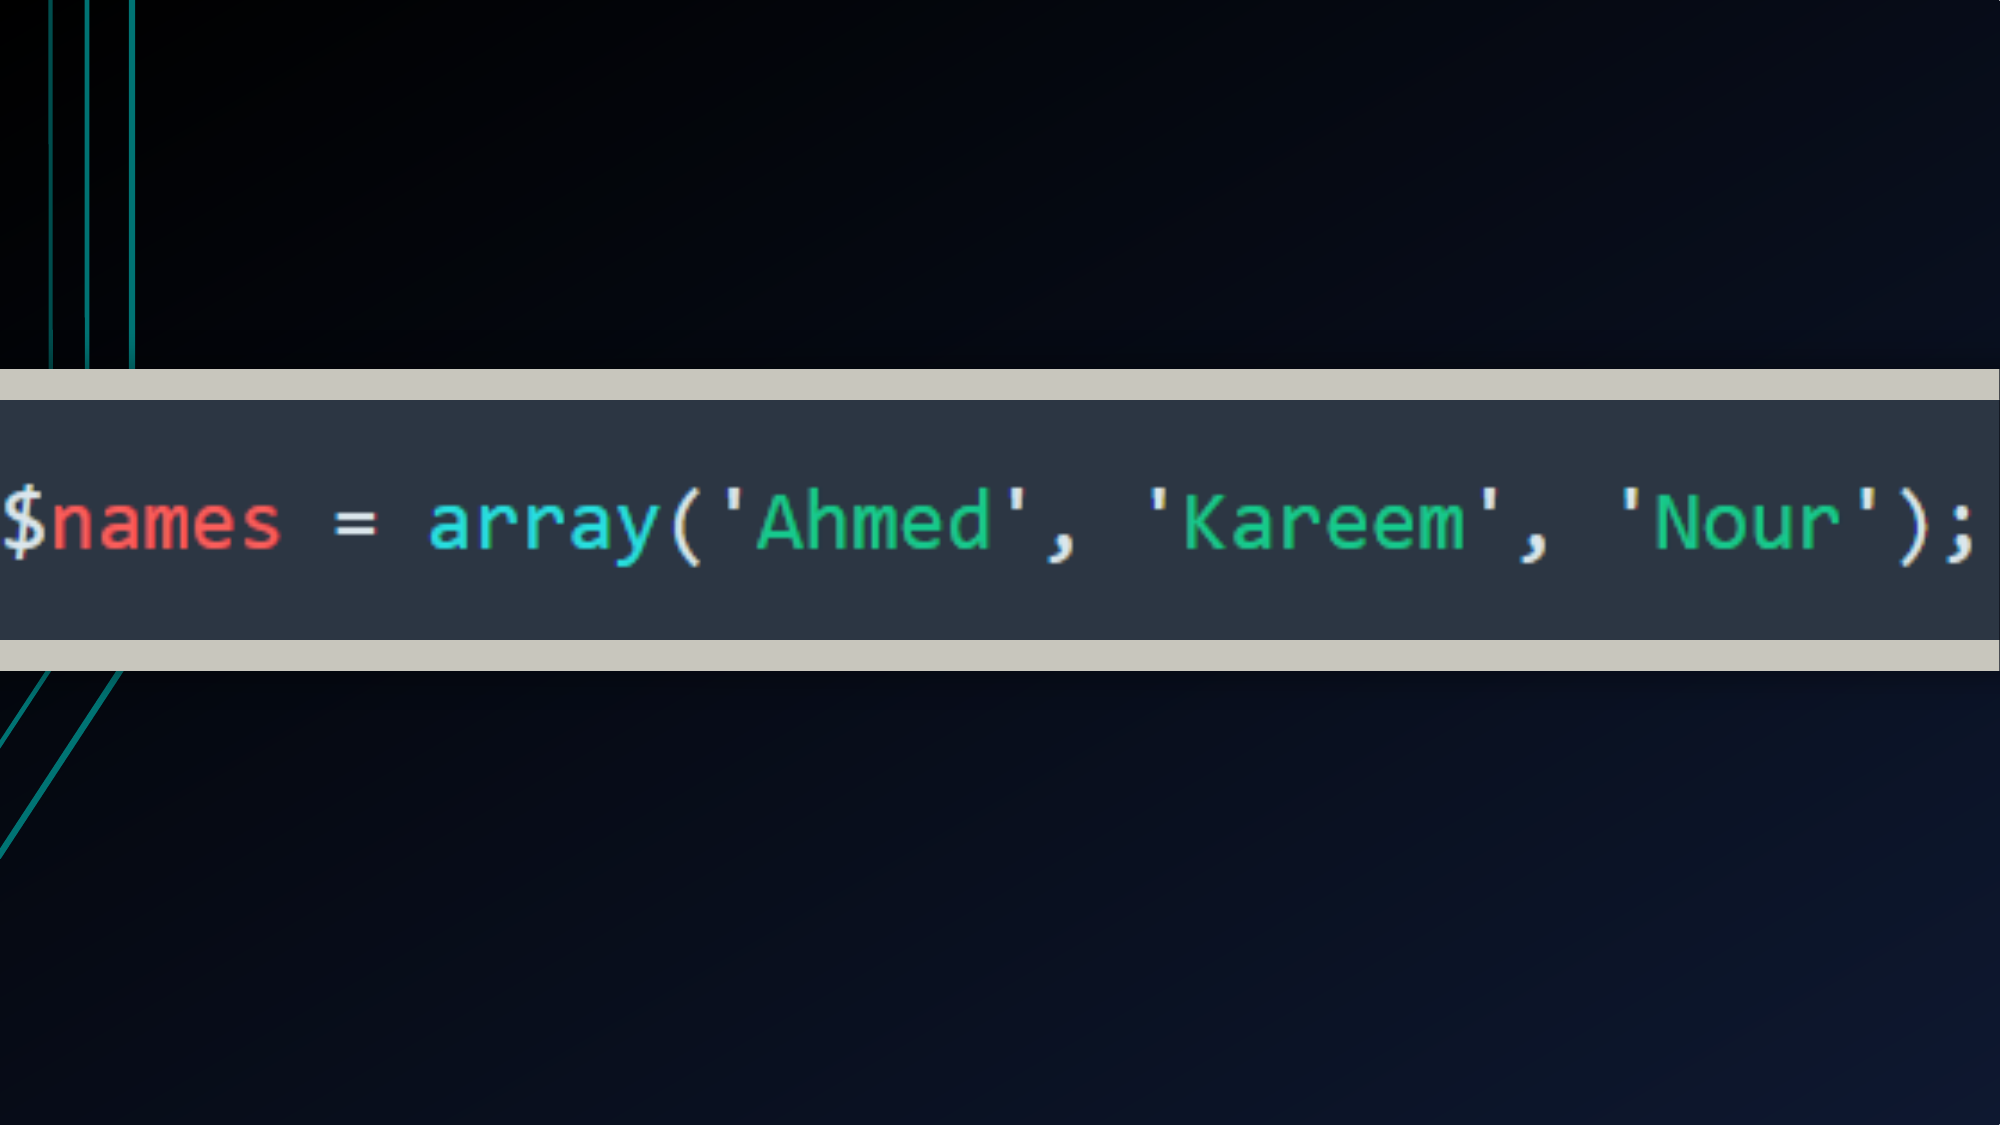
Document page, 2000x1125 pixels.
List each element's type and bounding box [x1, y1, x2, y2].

picture [0, 399, 2000, 641]
